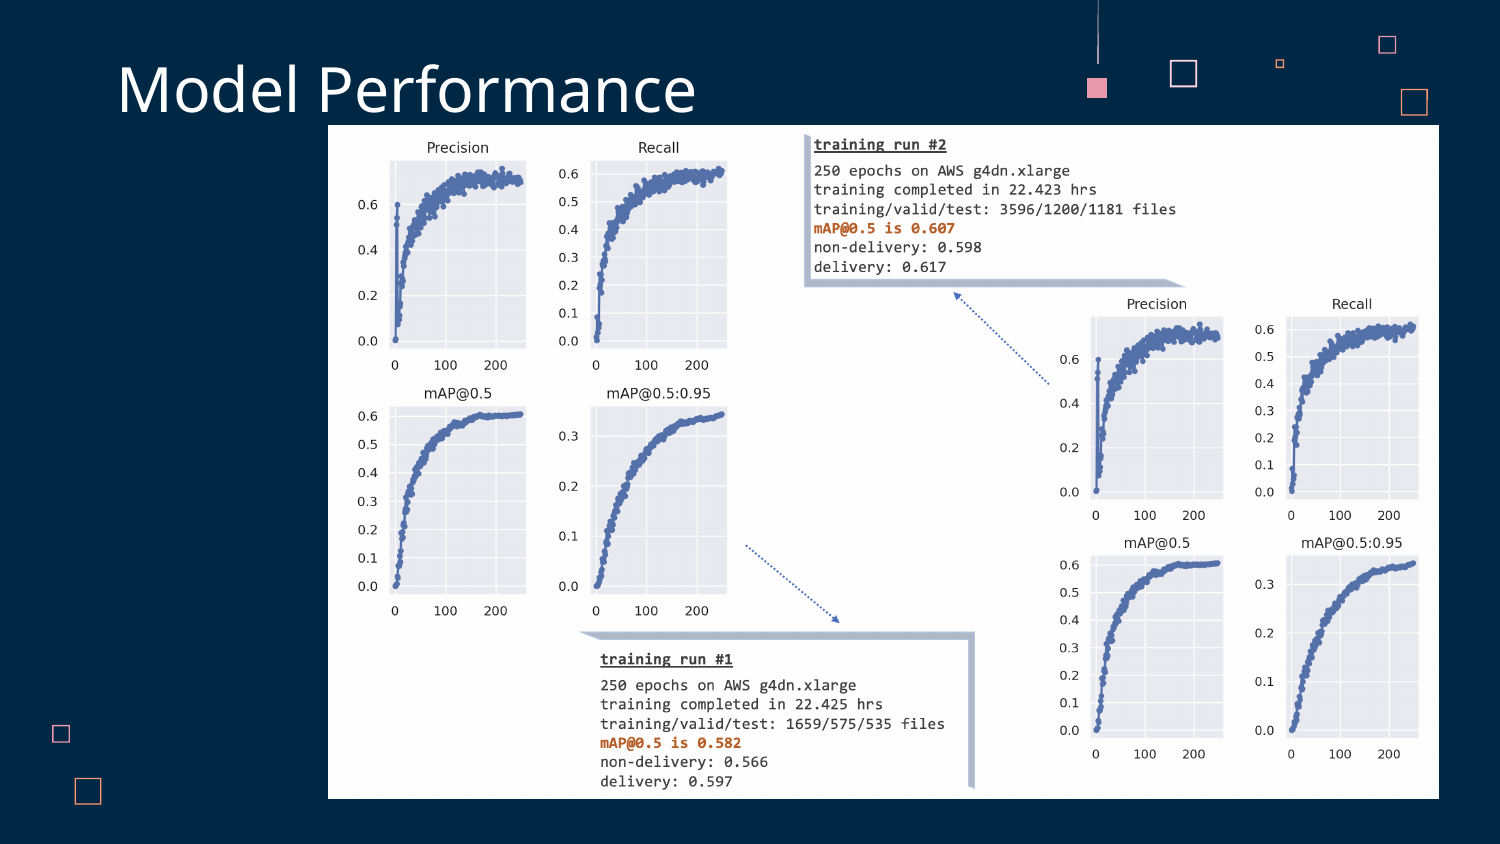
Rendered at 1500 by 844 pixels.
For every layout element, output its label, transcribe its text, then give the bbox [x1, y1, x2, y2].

title Model Performance [101, 45, 1111, 140]
picture [328, 125, 1439, 799]
